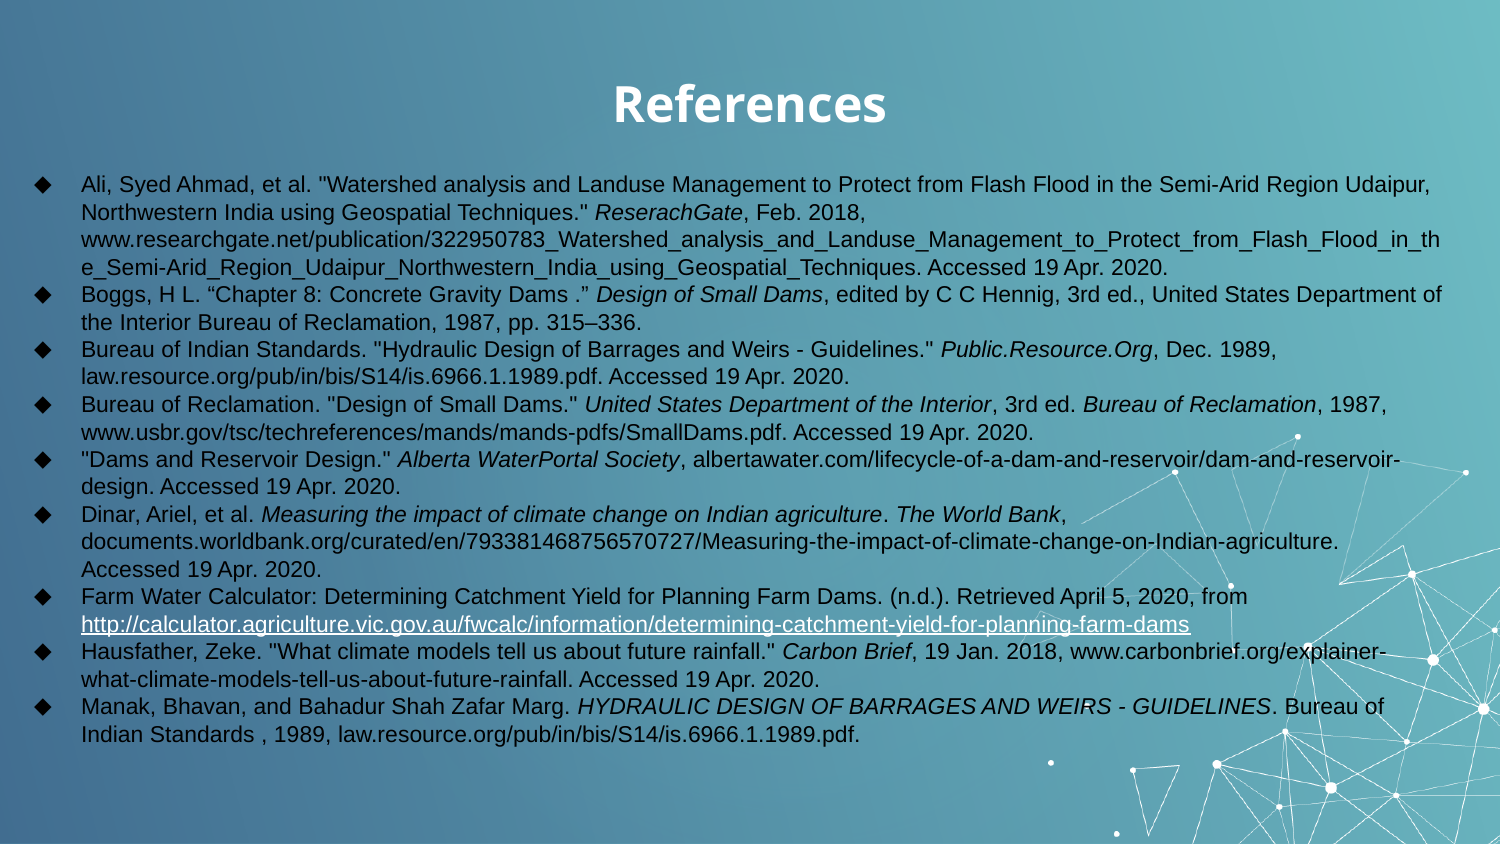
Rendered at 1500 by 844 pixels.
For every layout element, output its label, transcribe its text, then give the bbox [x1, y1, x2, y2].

list Ali, Syed Ahmad, et al. "Watershed analysis and Landuse Management to Protect from Flash Flood in the Semi-Arid Region Udaipur, Northwestern India using Geospatial Techniques." ReserachGate, Feb. 2018, www.researchgate.net/publication/322950783_Watershed_analysis_and_Landuse_Management_to_Protect_from_Flash_Flood_in_the_Semi-Arid_Region_Udaipur_Northwestern_India_using_Geospatial_Techniques. Accessed 19 Apr. 2020. Boggs, H L. “Chapter 8: Concrete Gravity Dams .” Design of Small Dams, edited by C C Hennig, 3rd ed., United States Department of the Interior Bureau of Reclamation, 1987, pp. 315–336. Bureau of Indian Standards. "Hydraulic Design of Barrages and Weirs - Guidelines." Public.Resource.Org, Dec. 1989, law.resource.org/pub/in/bis/S14/is.6966.1.1989.pdf. Accessed 19 Apr. 2020. Bureau of Reclamation. "Design of Small Dams." United States Department of the Interior, 3rd ed. Bureau of Reclamation, 1987, www.usbr.gov/tsc/techreferences/mands/mands-pdfs/SmallDams.pdf. Accessed 19 Apr. 2020. "Dams and Reservoir Design." Alberta WaterPortal Society, albertawater.com/lifecycle-of-a-dam-and-reservoir/dam-and-reservoir-design. Accessed 19 Apr. 2020. Dinar, Ariel, et al. Measuring the impact of climate change on Indian agriculture. The World Bank, documents.worldbank.org/curated/en/793381468756570727/Measuring-the-impact-of-climate-change-on-Indian-agriculture. Accessed 19 Apr. 2020. Farm Water Calculator: Determining Catchment Yield for Planning Farm Dams. (n.d.). Retrieved April 5, 2020, from http://calculator.agriculture.vic.gov.au/fwcalc/information/determining-catchment-yield-for-planning-farm-dams Hausfather, Zeke. "What climate models tell us about future rainfall." Carbon Brief, 19 Jan. 2018, www.carbonbrief.org/explainer-what-climate-models-tell-us-about-future-rainfall. Accessed 19 Apr. 2020. Manak, Bhavan, and Bahadur Shah Zafar Marg. HYDRAULIC DESIGN OF BARRAGES AND WEIRS - GUIDELINES. Bureau of Indian Standards , 1989, law.resource.org/pub/in/bis/S14/is.6966.1.1989.pdf. [19, 154, 1459, 844]
title References [322, 57, 1178, 154]
picture [0, 0, 1500, 844]
